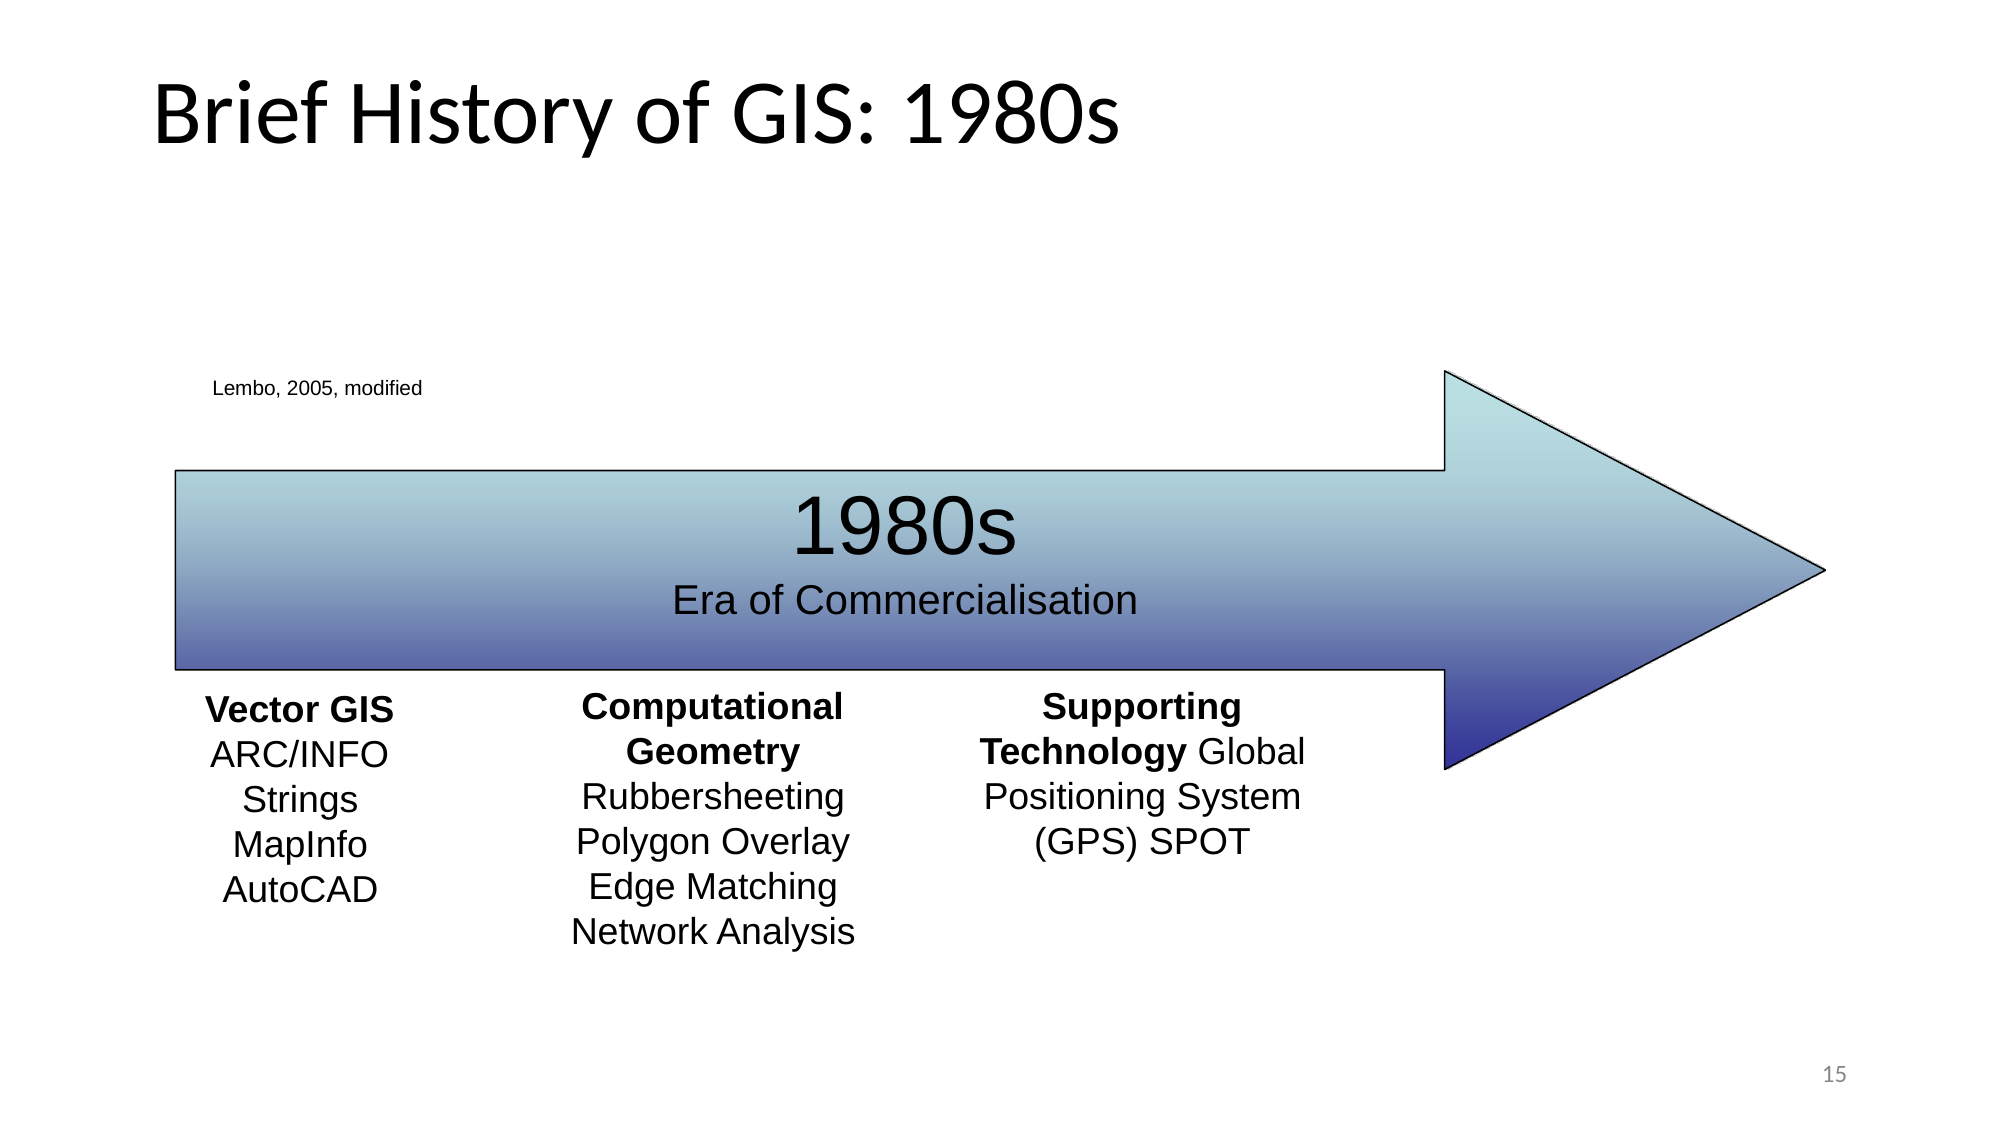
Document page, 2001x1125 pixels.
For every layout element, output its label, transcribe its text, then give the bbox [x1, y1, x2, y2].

slide_number ‹#› [1412, 1042, 1863, 1103]
title Brief History of GIS: 1980s [137, 59, 1863, 278]
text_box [175, 370, 1826, 1030]
